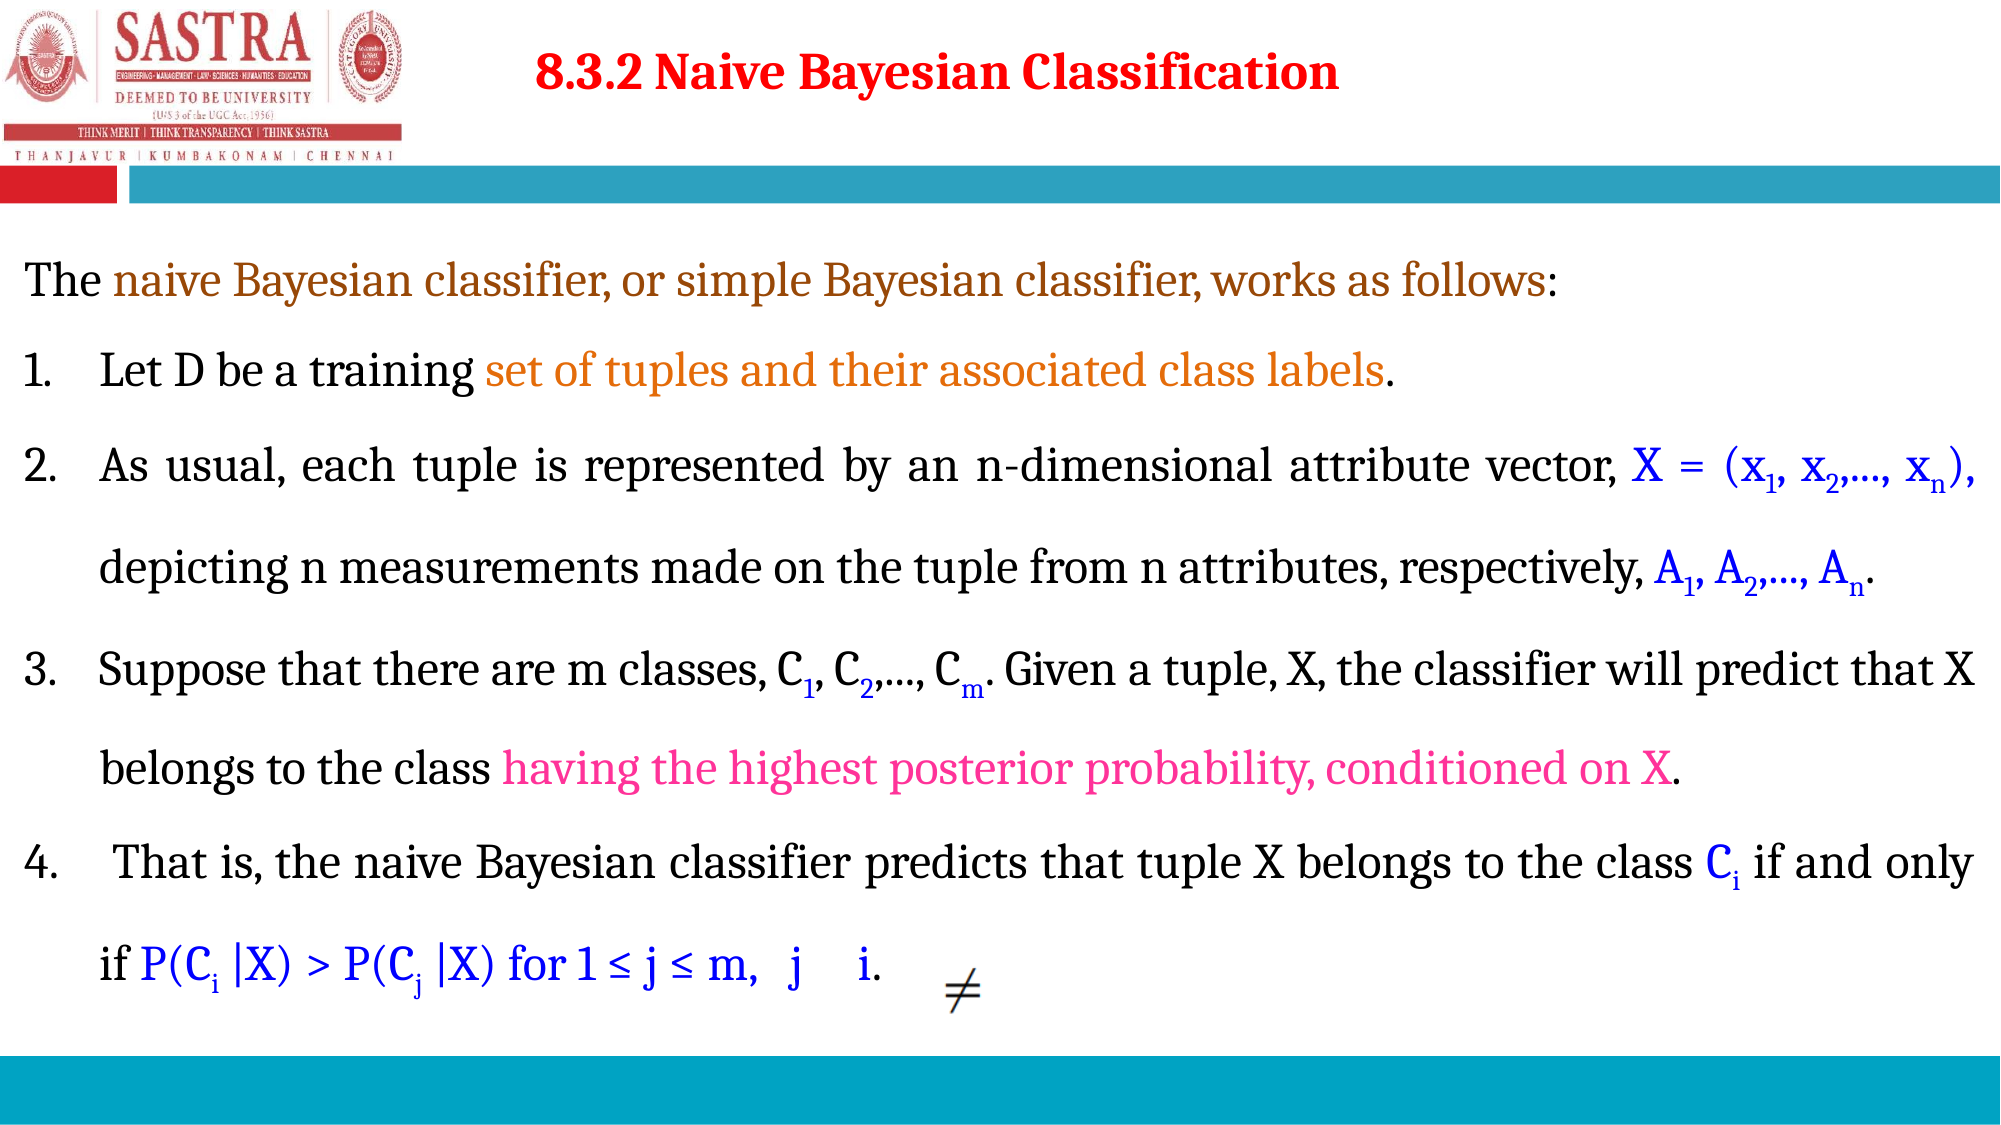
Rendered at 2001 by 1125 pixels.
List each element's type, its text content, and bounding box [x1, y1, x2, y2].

picture [2, 9, 402, 164]
picture [940, 962, 986, 1015]
list The naive Bayesian classifier, or simple Bayesian classifier, works as follows: Let D be a training set of tuples and their associated class labels. As usual, each tuple is represented by an n-dimensional attribute vector, X = (x1, x2,..., xn), depicting n measurements made on the tuple from n attributes, respectively, A1, A2,..., An. Suppose that there are m classes, C1, C2,..., Cm. Given a tuple, X, the classifier will predict that X belongs to the class having the highest posterior probability, conditioned on X. That is, the naive Bayesian classifier predicts that tuple X belongs to the class Ci if and only if P(Ci |X) > P(Cj |X) for 1 ≤ j ≤ m, j i. [24, 216, 1975, 1024]
title 8.3.2 Naive Bayesian Classification [535, 36, 1519, 101]
